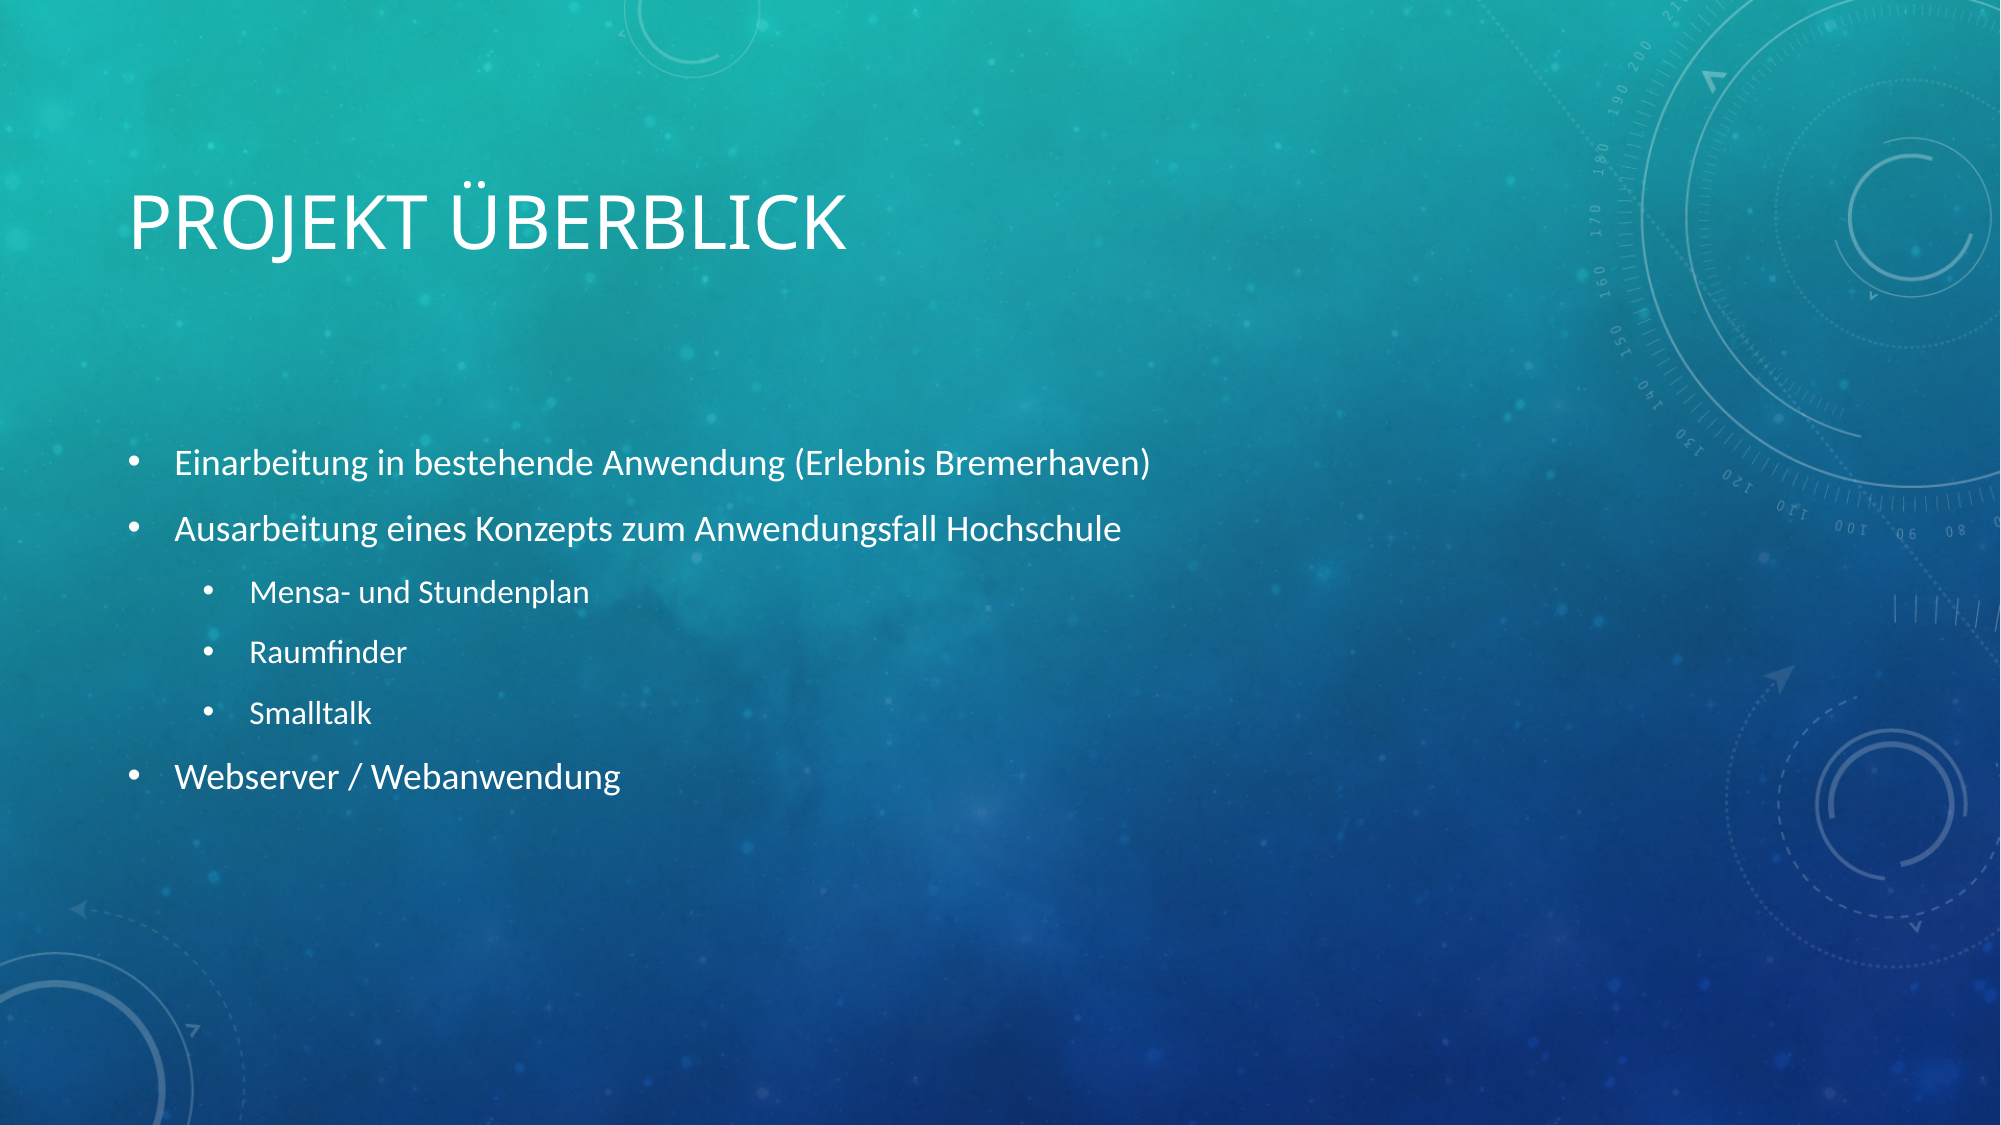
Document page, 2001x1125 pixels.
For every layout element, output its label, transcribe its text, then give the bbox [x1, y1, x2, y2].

picture [0, 0, 2001, 1125]
list Einarbeitung in bestehende Anwendung (Erlebnis Bremerhaven) Ausarbeitung eines Konzepts zum Anwendungsfall Hochschule Mensa- und Stundenplan Raumfinder Smalltalk Webserver / Webanwendung [112, 351, 1775, 950]
title Projekt überblick [112, 99, 1775, 339]
